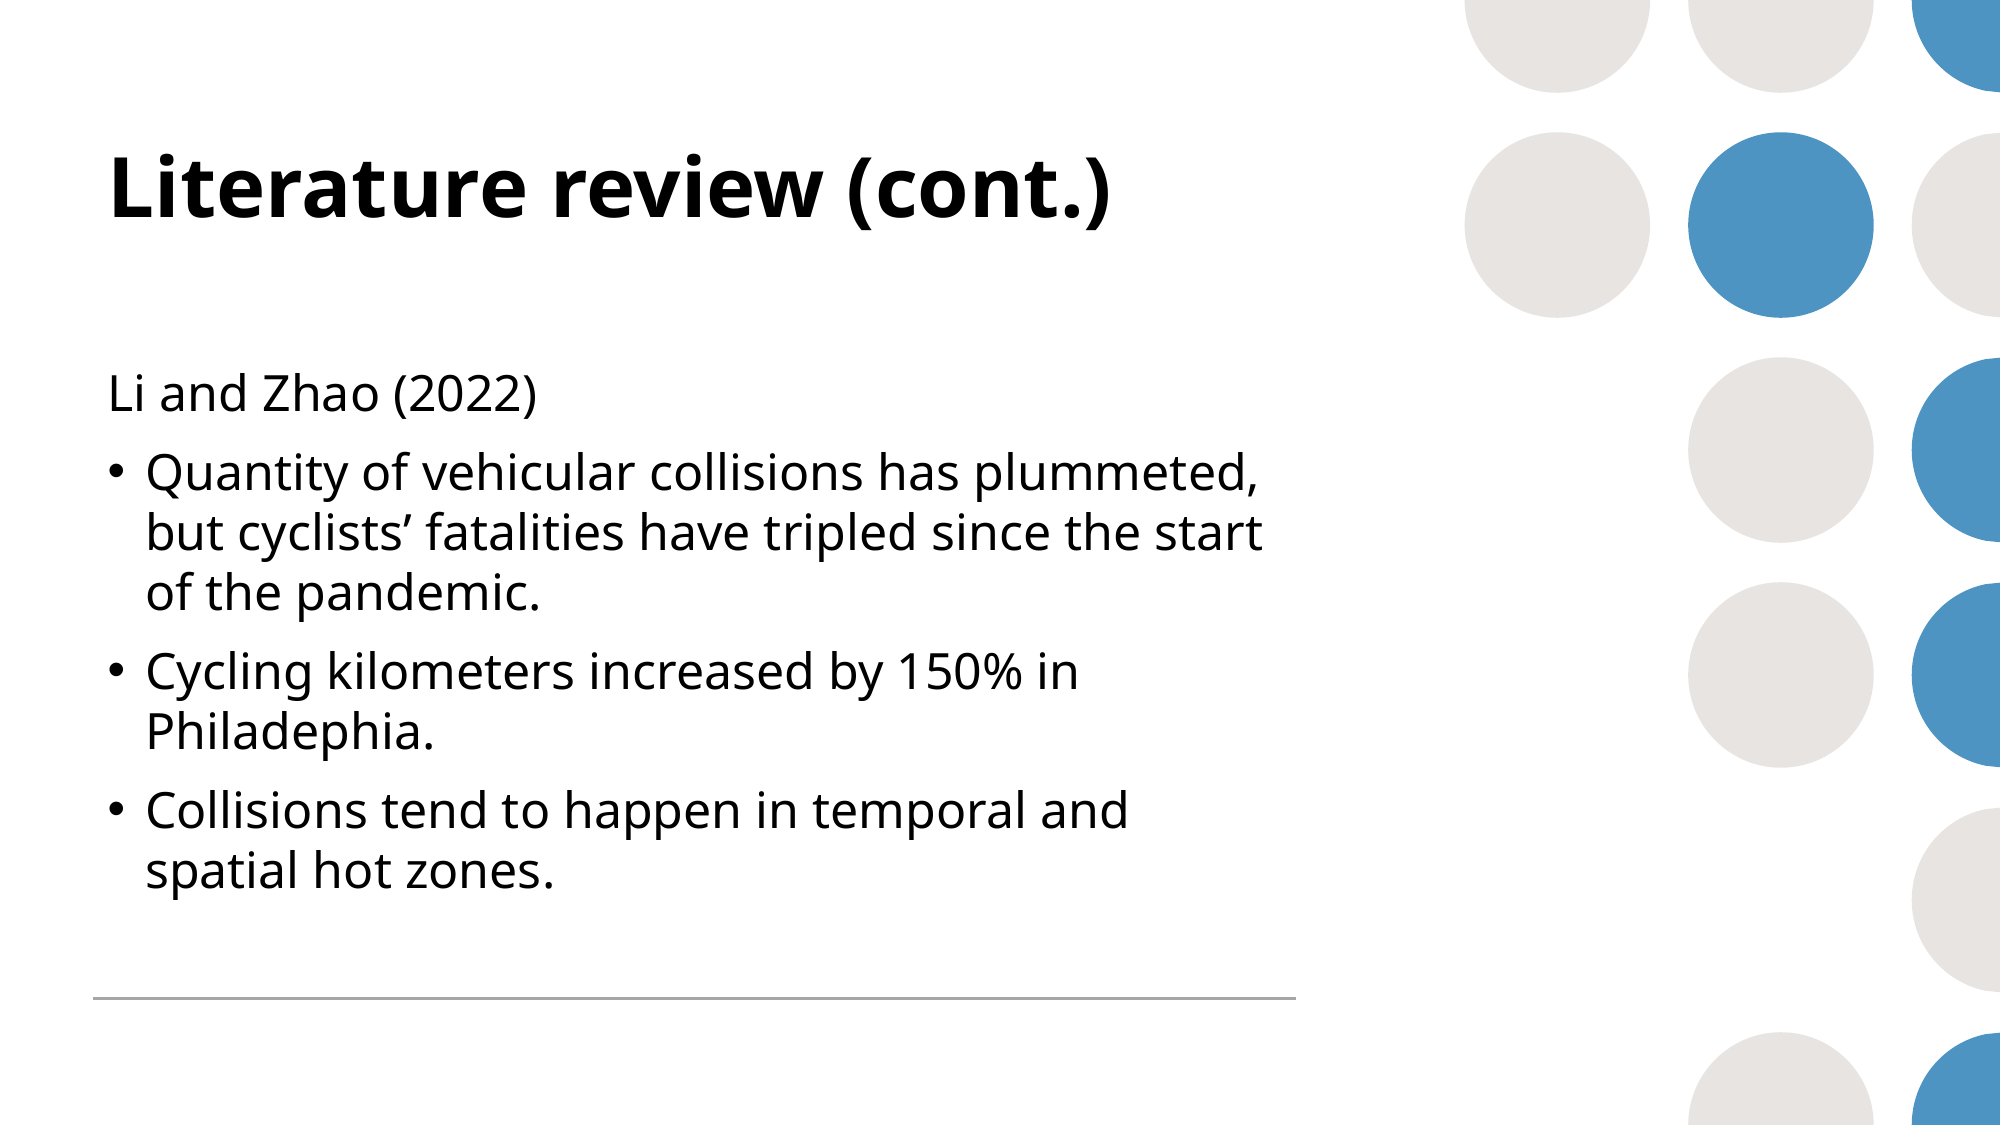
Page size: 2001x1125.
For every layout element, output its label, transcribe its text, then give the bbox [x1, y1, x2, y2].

list Li and Zhao (2022) Quantity of vehicular collisions has plummeted, but cyclists’ fatalities have tripled since the start of the pandemic. Cycling kilometers increased by 150% in Philadephia. Collisions tend to happen in temporal and spatial hot zones. [92, 354, 1297, 946]
title Literature review (cont.) [92, 126, 1297, 335]
